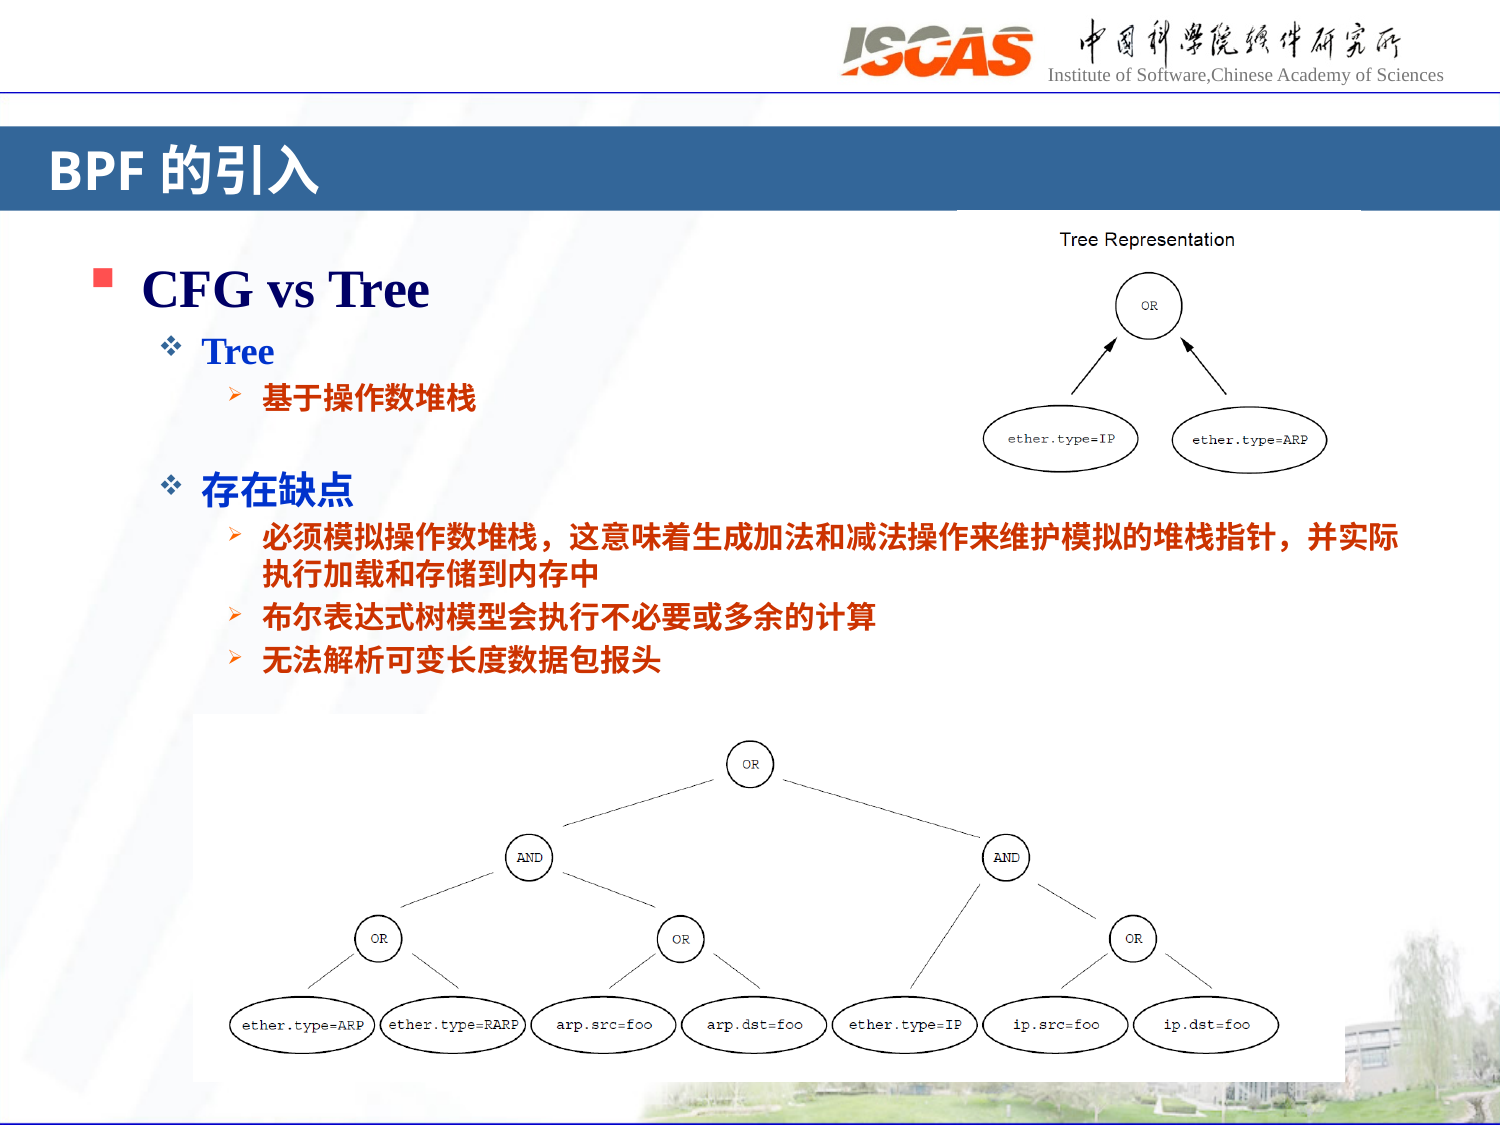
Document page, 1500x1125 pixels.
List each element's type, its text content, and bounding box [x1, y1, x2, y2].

picture [0, 210, 1500, 1125]
picture [837, 18, 1045, 87]
list CFG vs Tree Tree 基于操作数堆栈 存在缺点 必须模拟操作数堆栈，这意味着生成加法和减法操作来维护模拟的堆栈指针，并实际执行加载和存储到内存中 布尔表达式树模型会执行不必要或多余的计算 无法解析可变长度数据包报头 [73, 246, 1427, 1065]
title BPF的引入 [0, 126, 1500, 211]
picture [0, 92, 1500, 126]
picture [1077, 15, 1402, 71]
